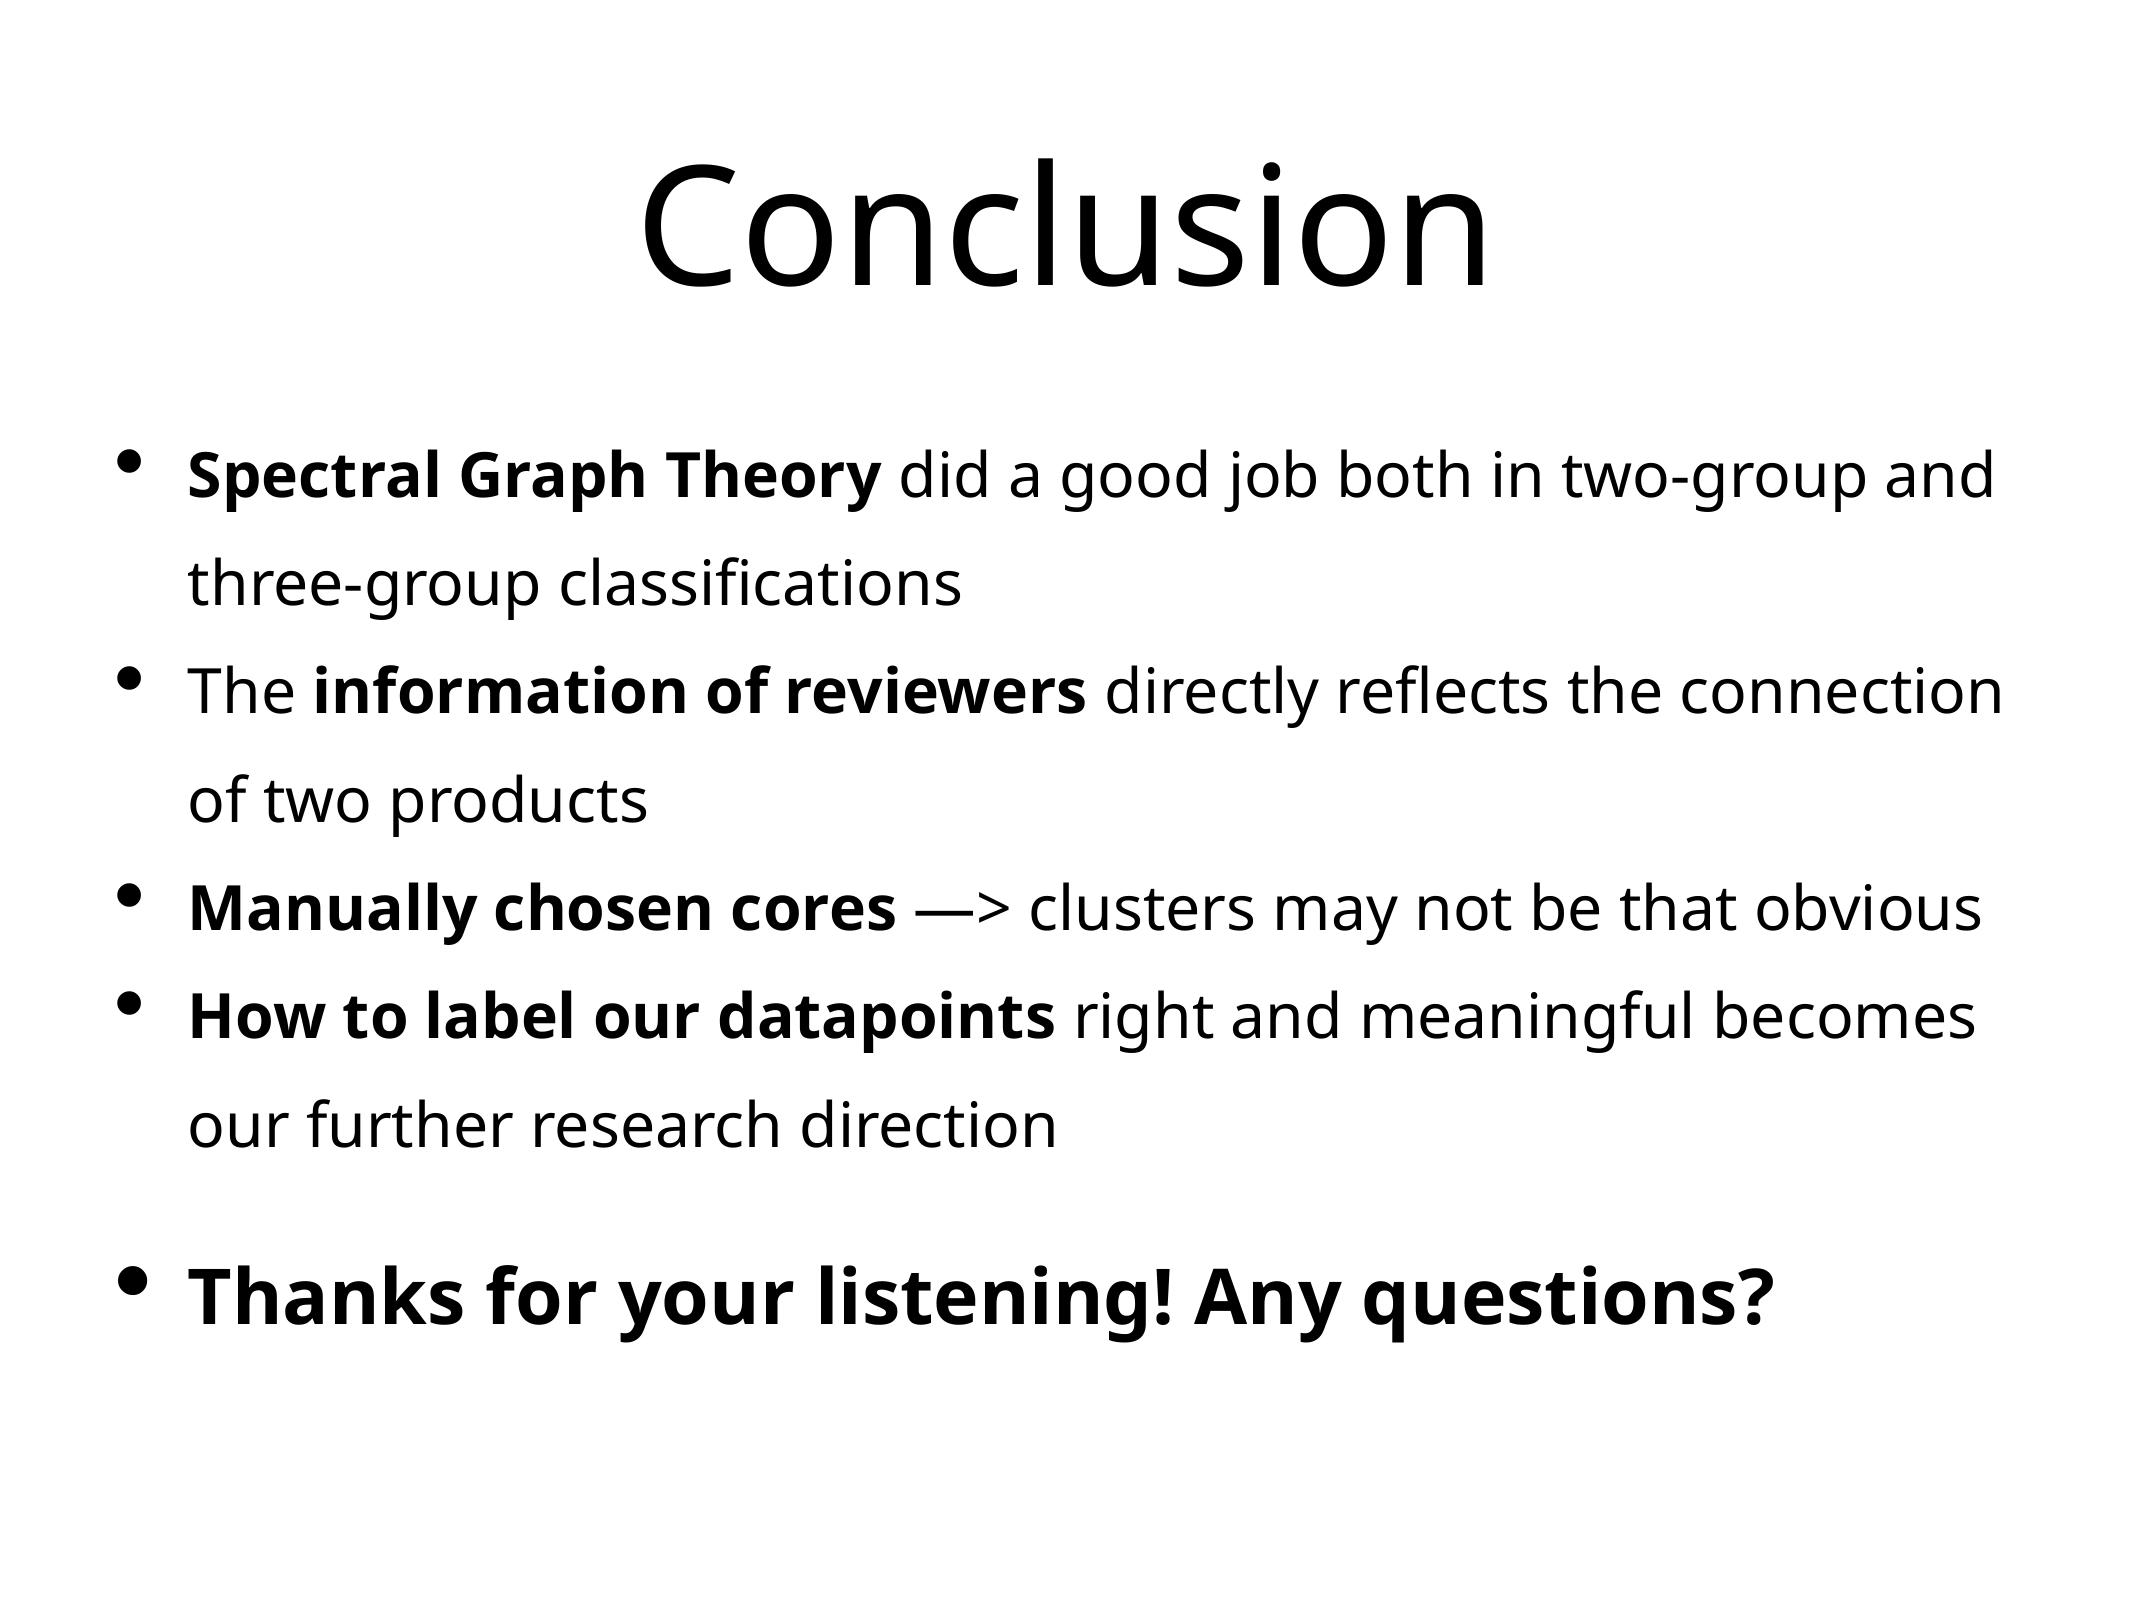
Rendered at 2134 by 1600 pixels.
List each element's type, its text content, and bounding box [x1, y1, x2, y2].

list Spectral Graph Theory did a good job both in two-group and three-group classifications The information of reviewers directly reflects the connection of two products Manually chosen cores —> clusters may not be that obvious How to label our datapoints right and meaningful becomes our further research direction Thanks for your listening! Any questions? [106, 354, 2028, 1387]
title Conclusion [155, 41, 1978, 354]
